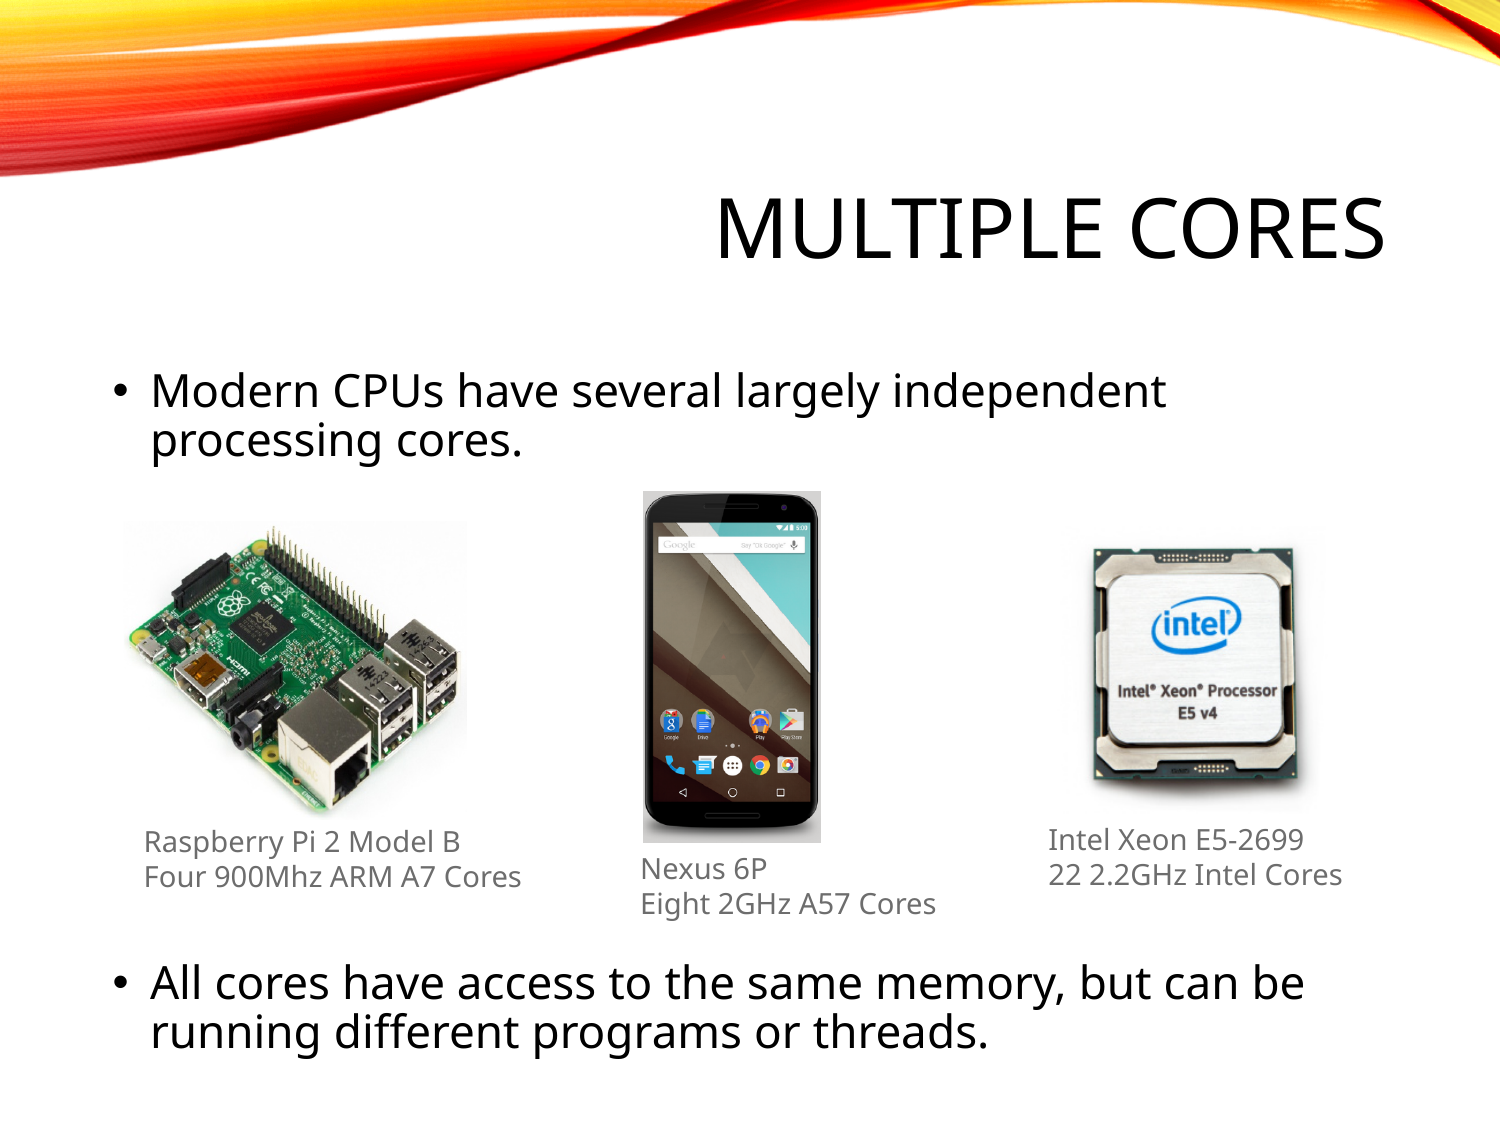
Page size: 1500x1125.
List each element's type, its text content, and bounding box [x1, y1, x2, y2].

text_box All cores have access to the same memory, but can be running different programs or threads. [97, 952, 1403, 1084]
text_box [625, 491, 969, 930]
title Multiple cores [356, 125, 1403, 338]
list Modern CPUs have several largely independent processing cores. [97, 360, 1403, 492]
picture [0, 0, 1500, 178]
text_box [1021, 526, 1377, 936]
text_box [123, 520, 609, 903]
